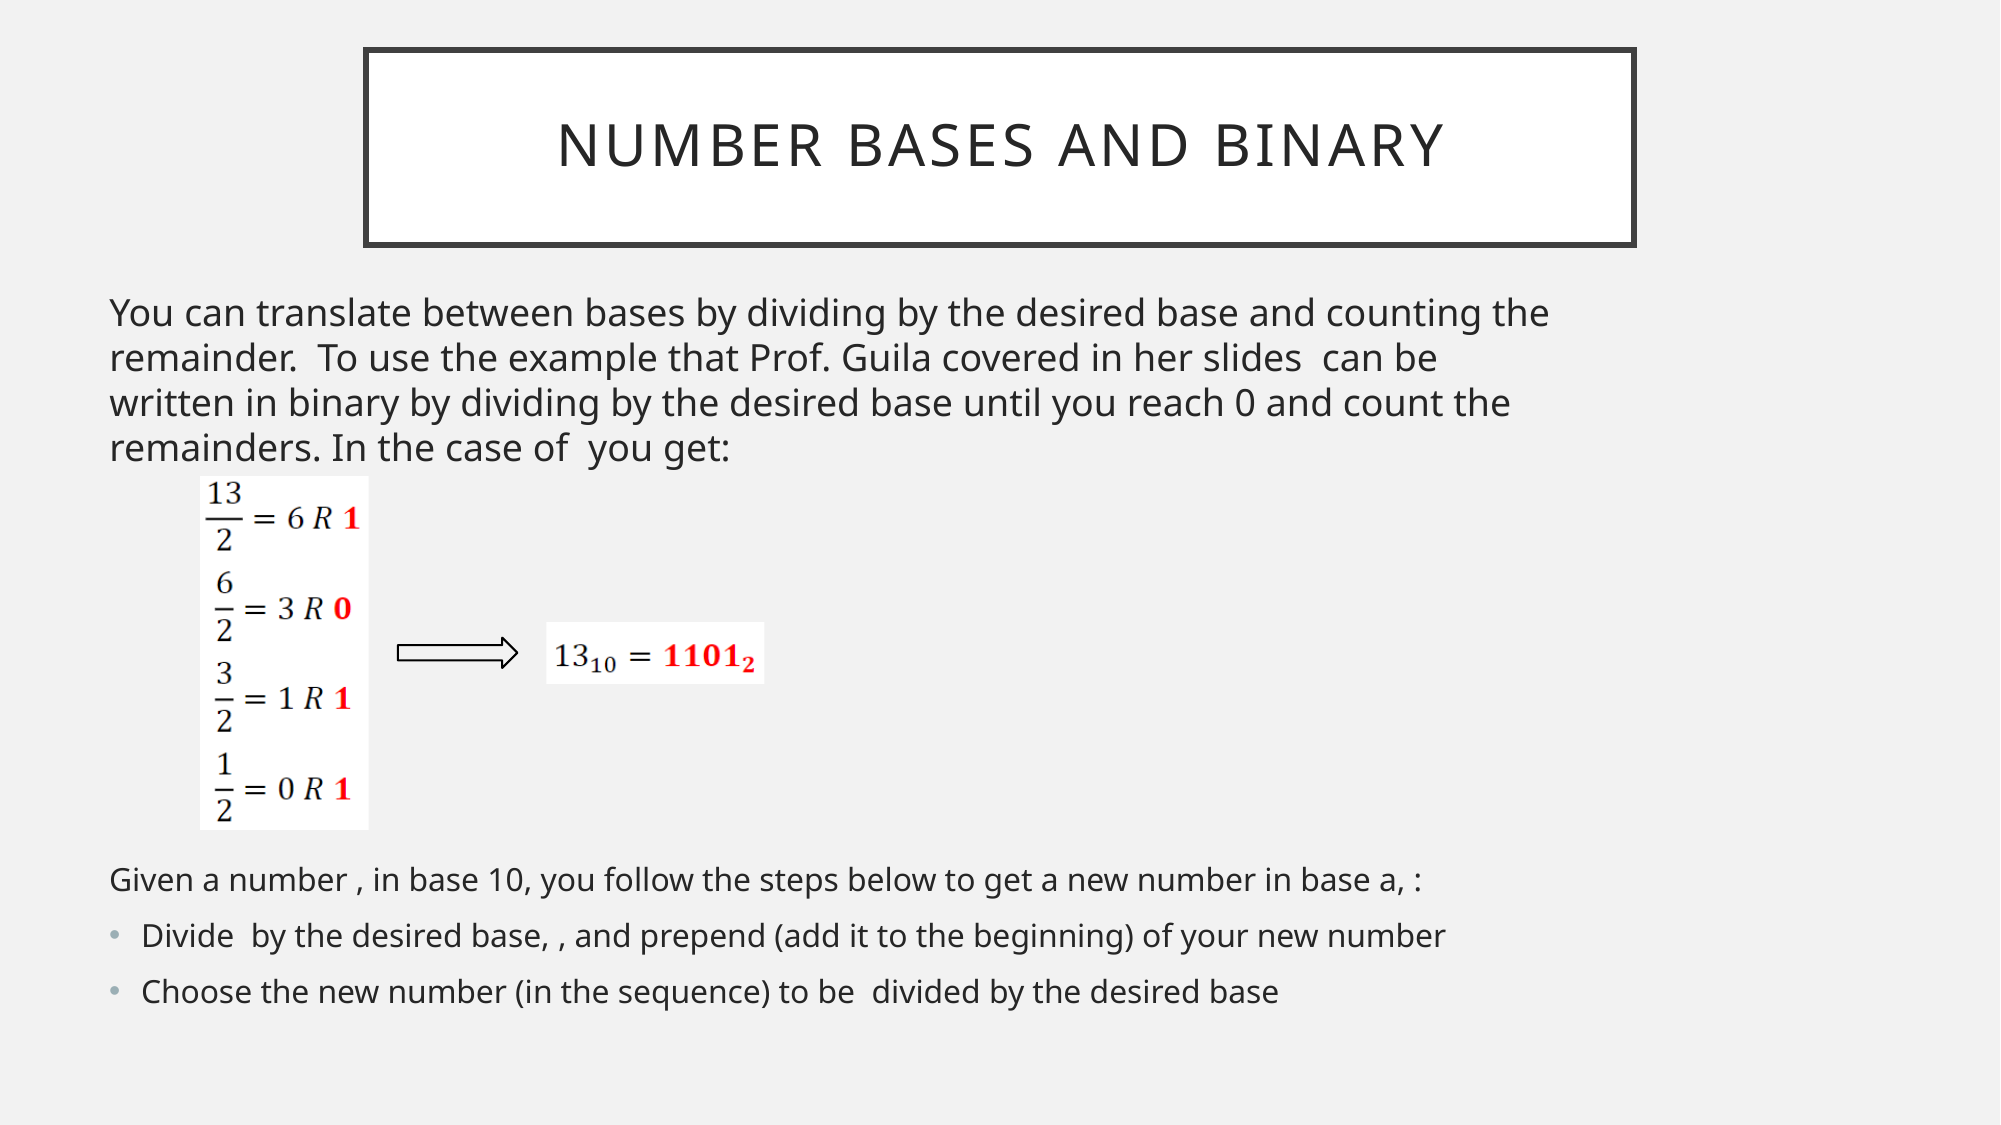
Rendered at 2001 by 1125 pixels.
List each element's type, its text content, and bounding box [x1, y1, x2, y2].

picture [199, 476, 369, 830]
picture [546, 622, 765, 684]
title Number bases and Binary [363, 47, 1637, 248]
text_box [396, 636, 519, 669]
